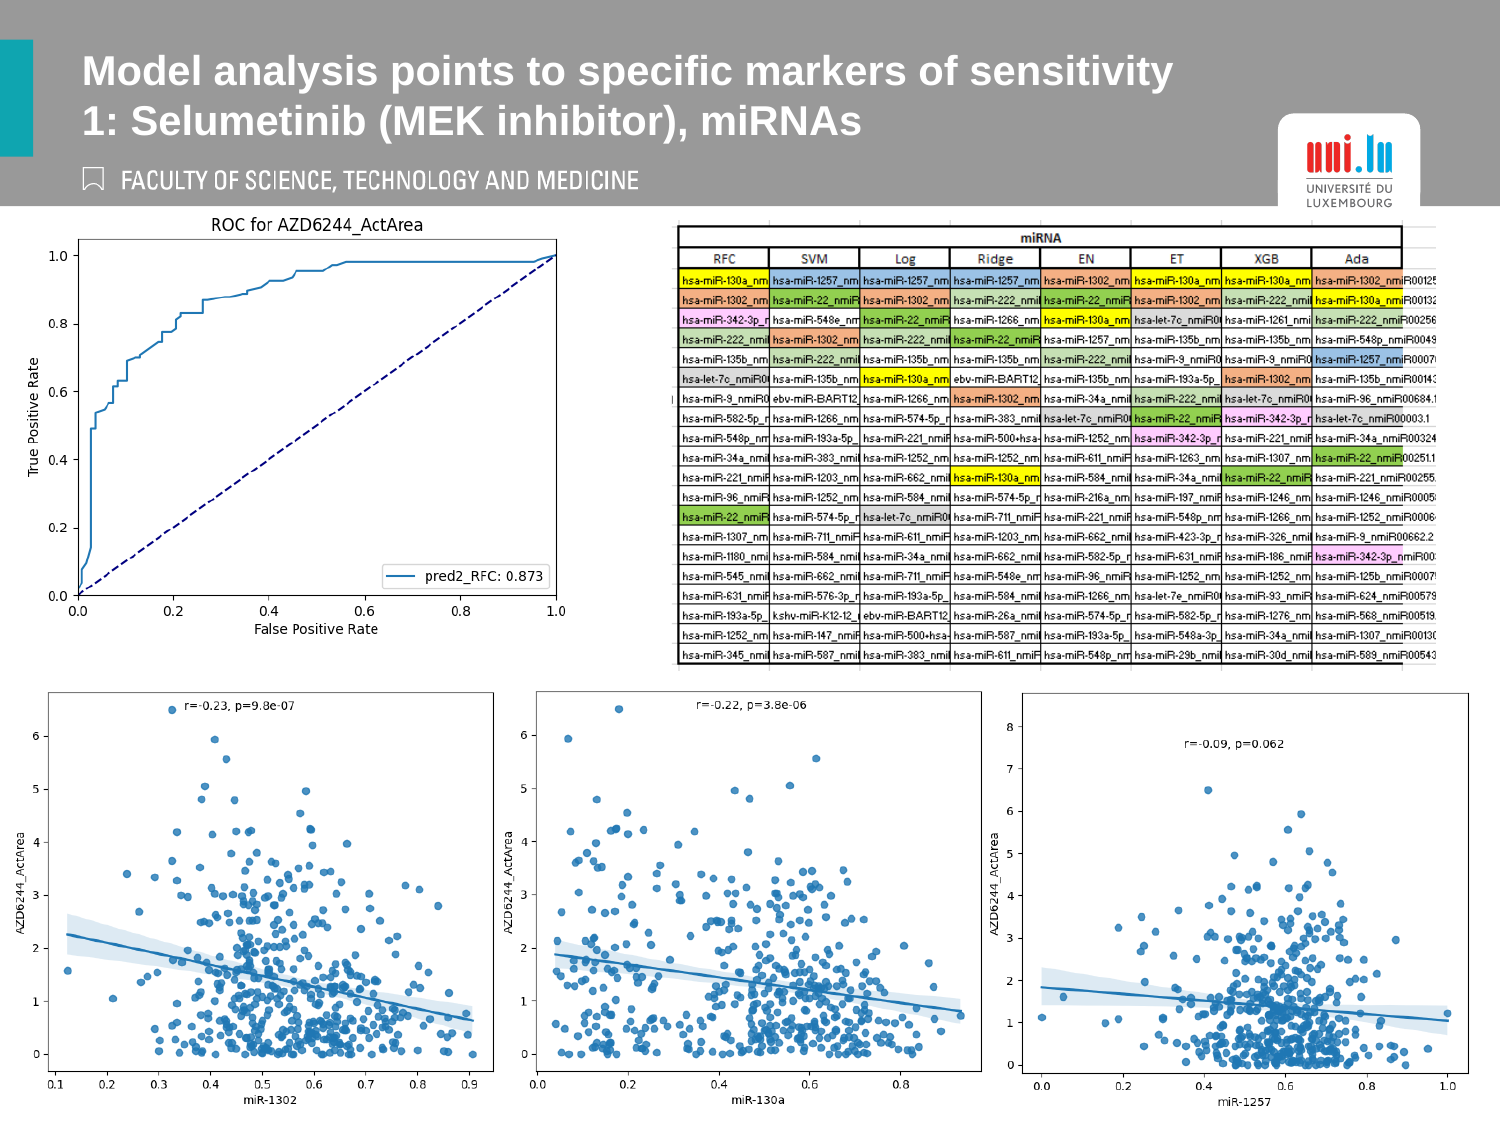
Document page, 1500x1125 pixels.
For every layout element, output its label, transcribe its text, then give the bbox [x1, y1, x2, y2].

picture [0, 207, 582, 646]
title Model analysis points to specific markers of sensitivity 1: Selumetinib (MEK inhibitor), miRNAs [81, 43, 1264, 207]
picture [8, 682, 1474, 1125]
picture [671, 220, 1437, 671]
